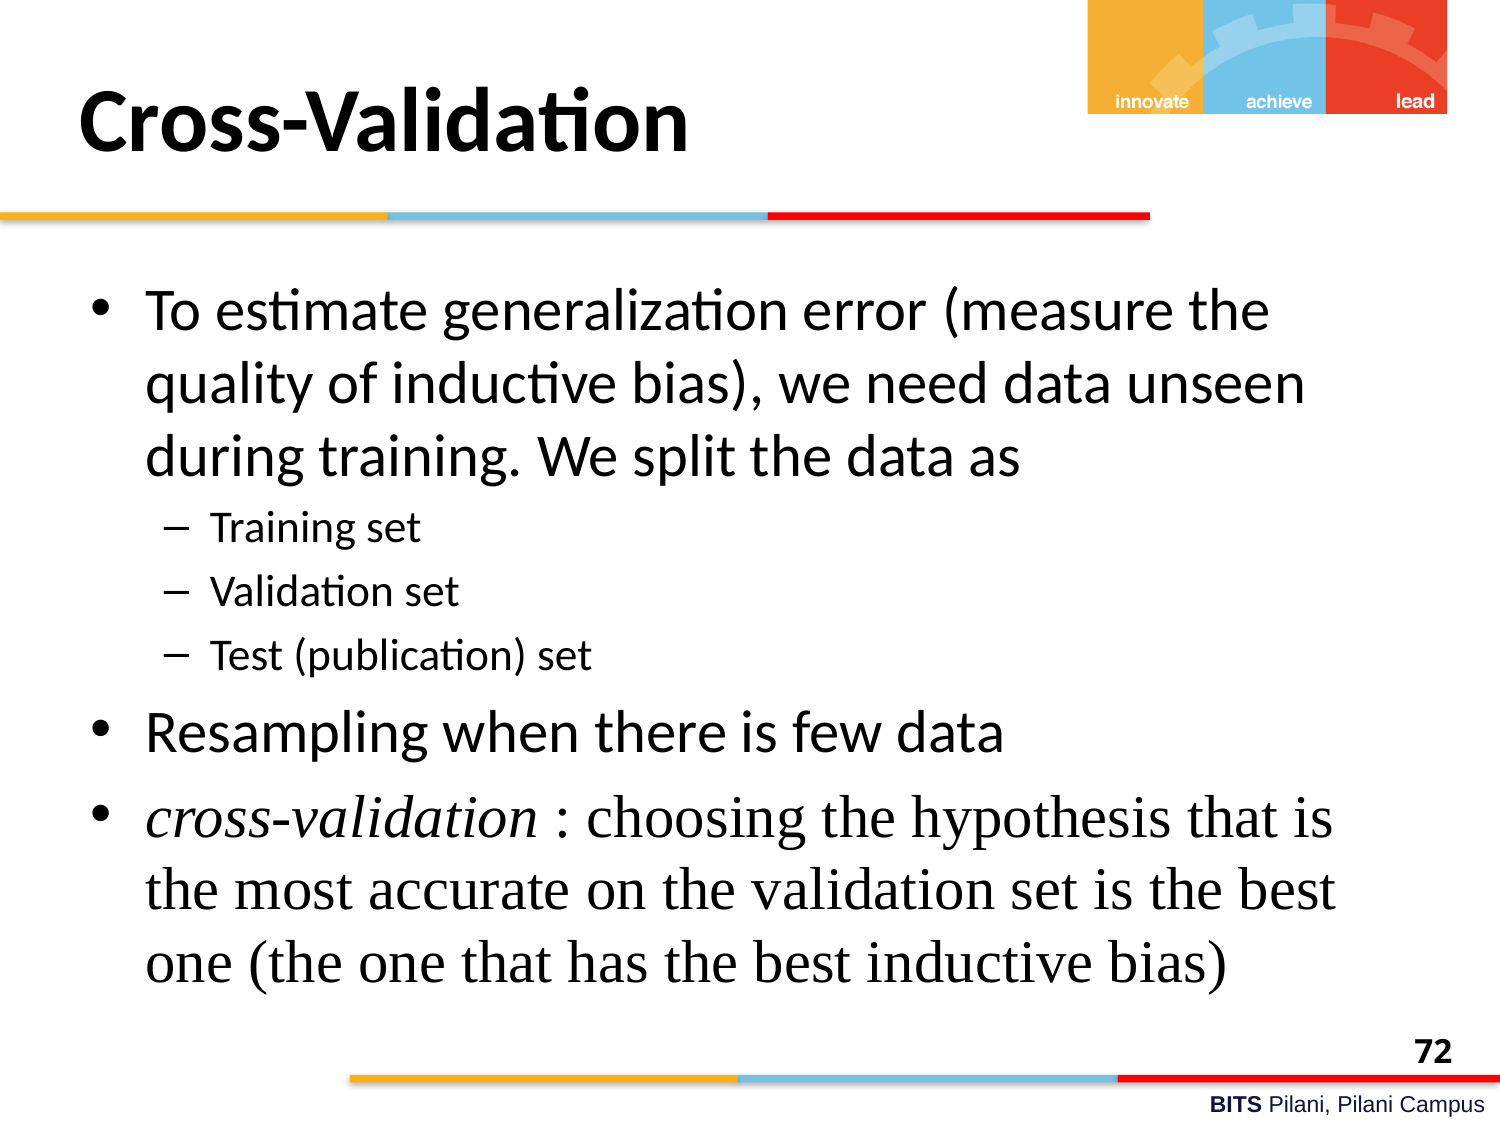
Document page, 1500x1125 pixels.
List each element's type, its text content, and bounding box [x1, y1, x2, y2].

picture [1087, 0, 1448, 114]
slide_number 72 [1399, 1023, 1500, 1072]
title Cross-Validation [64, 13, 1069, 217]
list To estimate generalization error (measure the quality of inductive bias), we need data unseen during training. We split the data as Training set Validation set Test (publication) set Resampling when there is few data cross-validation : choosing the hypothesis that is the most accurate on the validation set is the best one (the one that has the best inductive bias) [75, 262, 1425, 1005]
